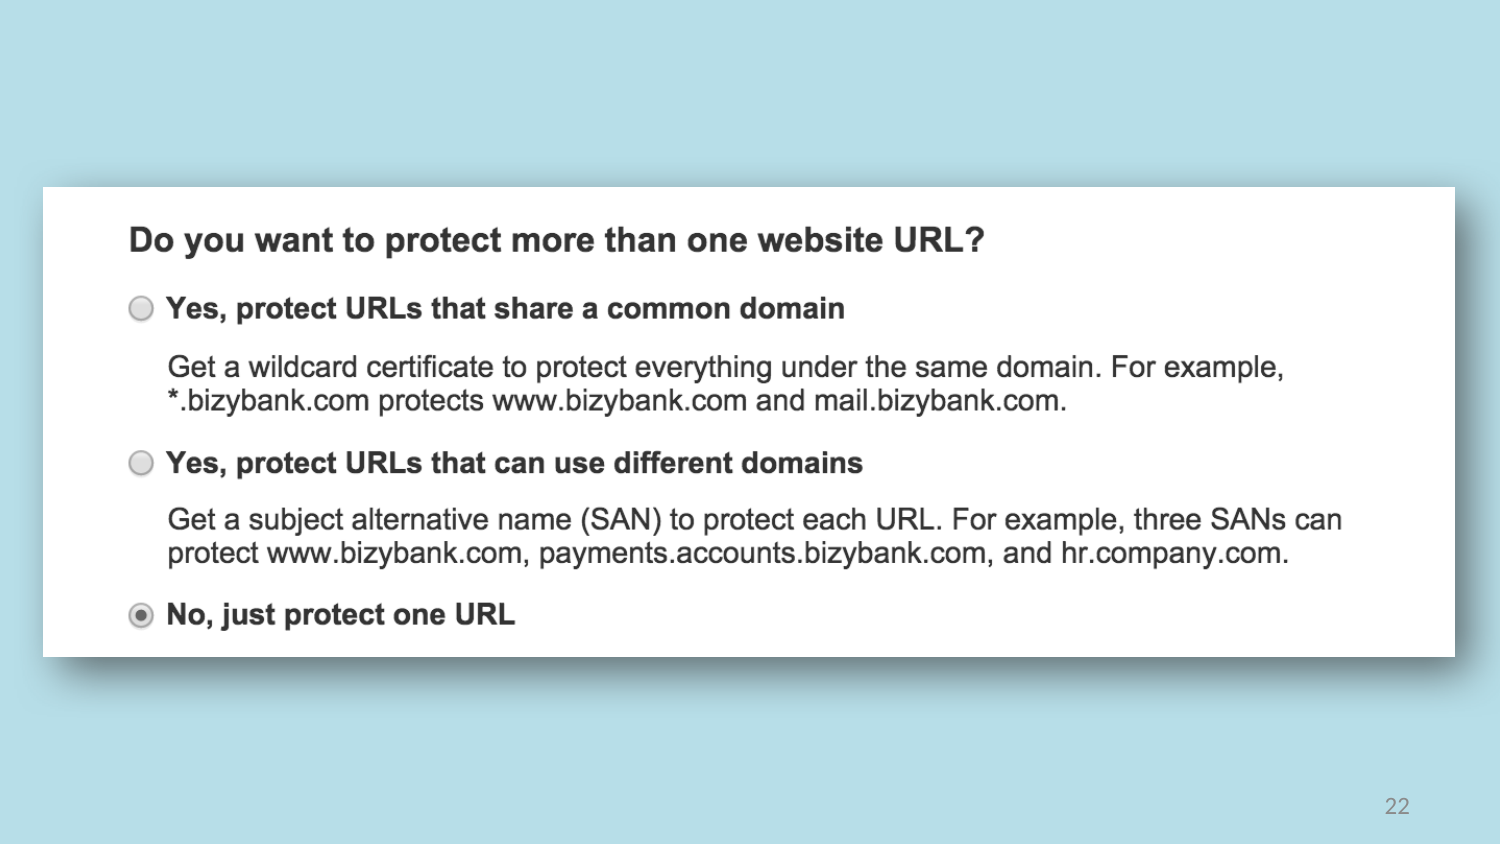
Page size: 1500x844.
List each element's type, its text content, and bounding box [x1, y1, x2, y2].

slide_number 21 [1074, 782, 1425, 827]
picture [43, 187, 1455, 657]
